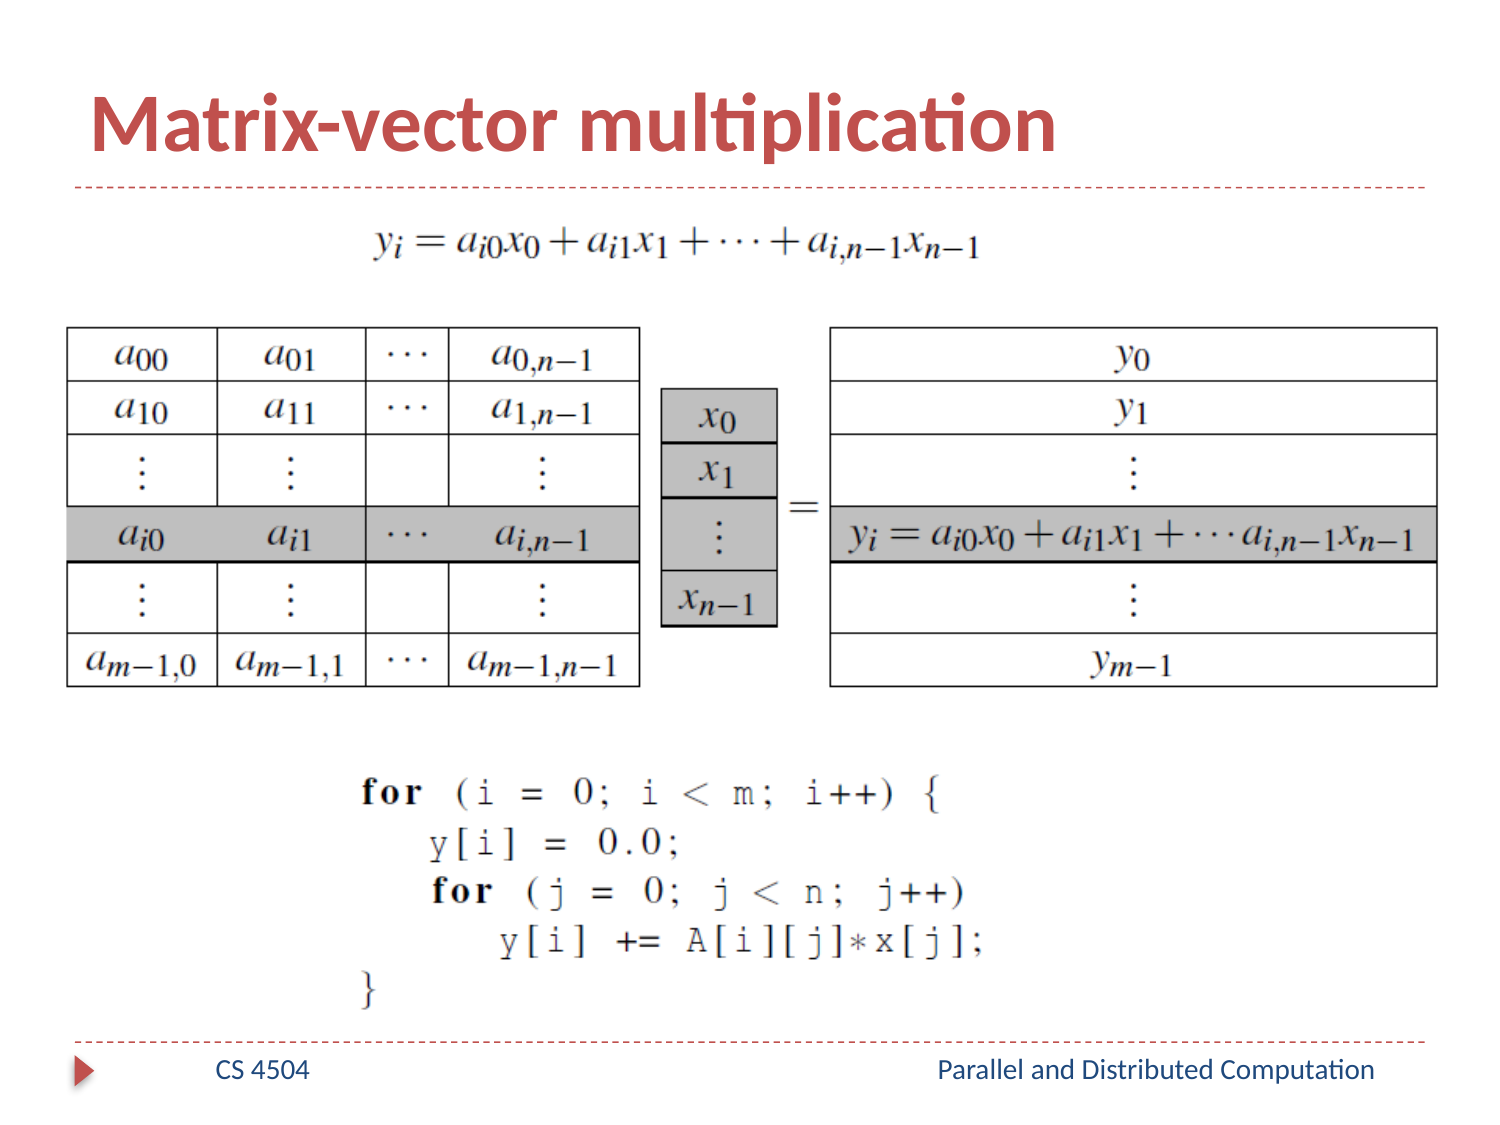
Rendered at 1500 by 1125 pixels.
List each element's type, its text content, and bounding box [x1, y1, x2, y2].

picture [51, 309, 1449, 700]
picture [360, 211, 985, 276]
title Matrix-vector multiplication [75, 12, 1425, 175]
slide_number Parallel and Distributed Computation [887, 1042, 1426, 1103]
slide_number CS 4504 [100, 1042, 426, 1103]
picture [334, 758, 989, 1038]
